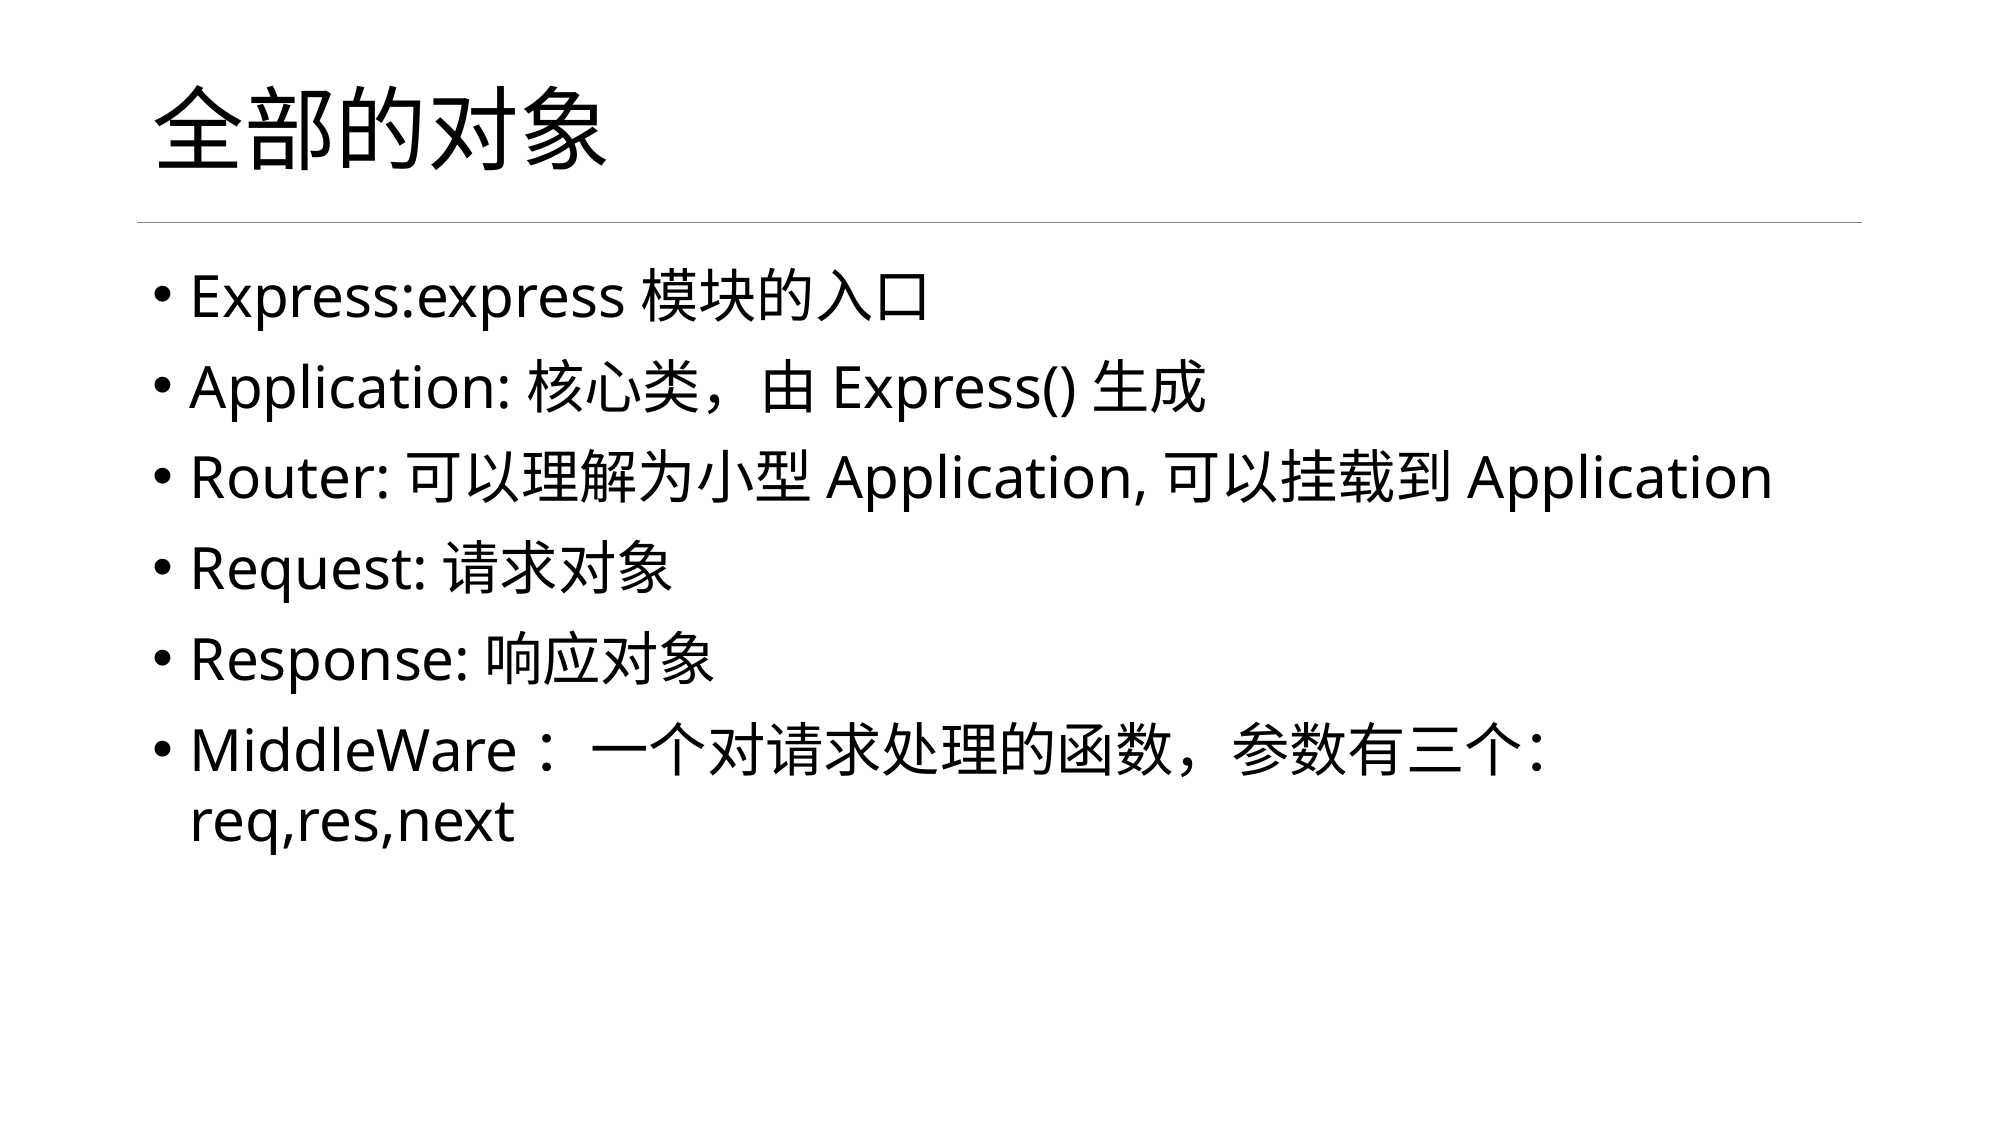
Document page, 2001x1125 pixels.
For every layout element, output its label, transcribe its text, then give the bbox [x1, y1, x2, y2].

list Express:express模块的入口 Application:核心类，由Express()生成 Router:可以理解为小型Application,可以挂载到Application Request:请求对象 Response:响应对象 MiddleWare：一个对请求处理的函数，参数有三个：req,res,next [137, 251, 1863, 1014]
title 全部的对象 [137, 44, 1863, 223]
